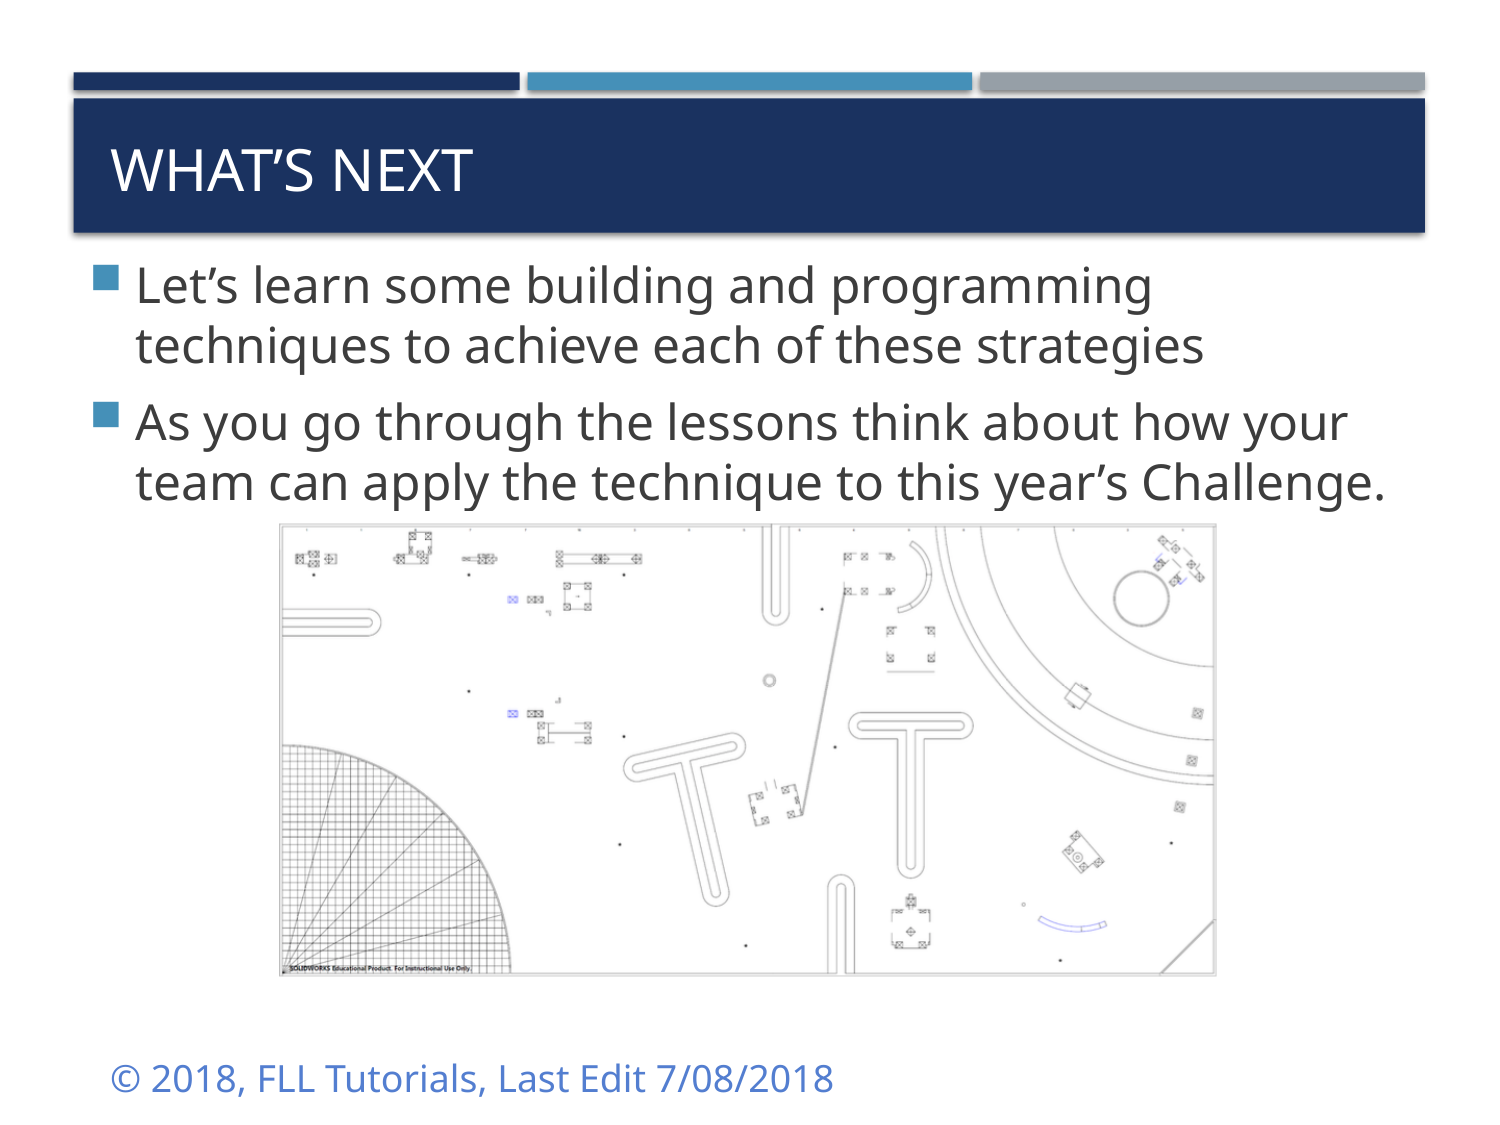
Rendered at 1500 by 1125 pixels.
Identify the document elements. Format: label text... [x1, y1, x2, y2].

list Let’s learn some building and programming techniques to achieve each of these strategies As you go through the lessons think about how your team can apply the technique to this year’s Challenge. [73, 246, 1418, 551]
footer © 2018, FLL Tutorials, Last Edit 7/08/2018 [95, 1047, 895, 1108]
title What’s NExt [95, 112, 1406, 211]
picture [275, 511, 1227, 990]
